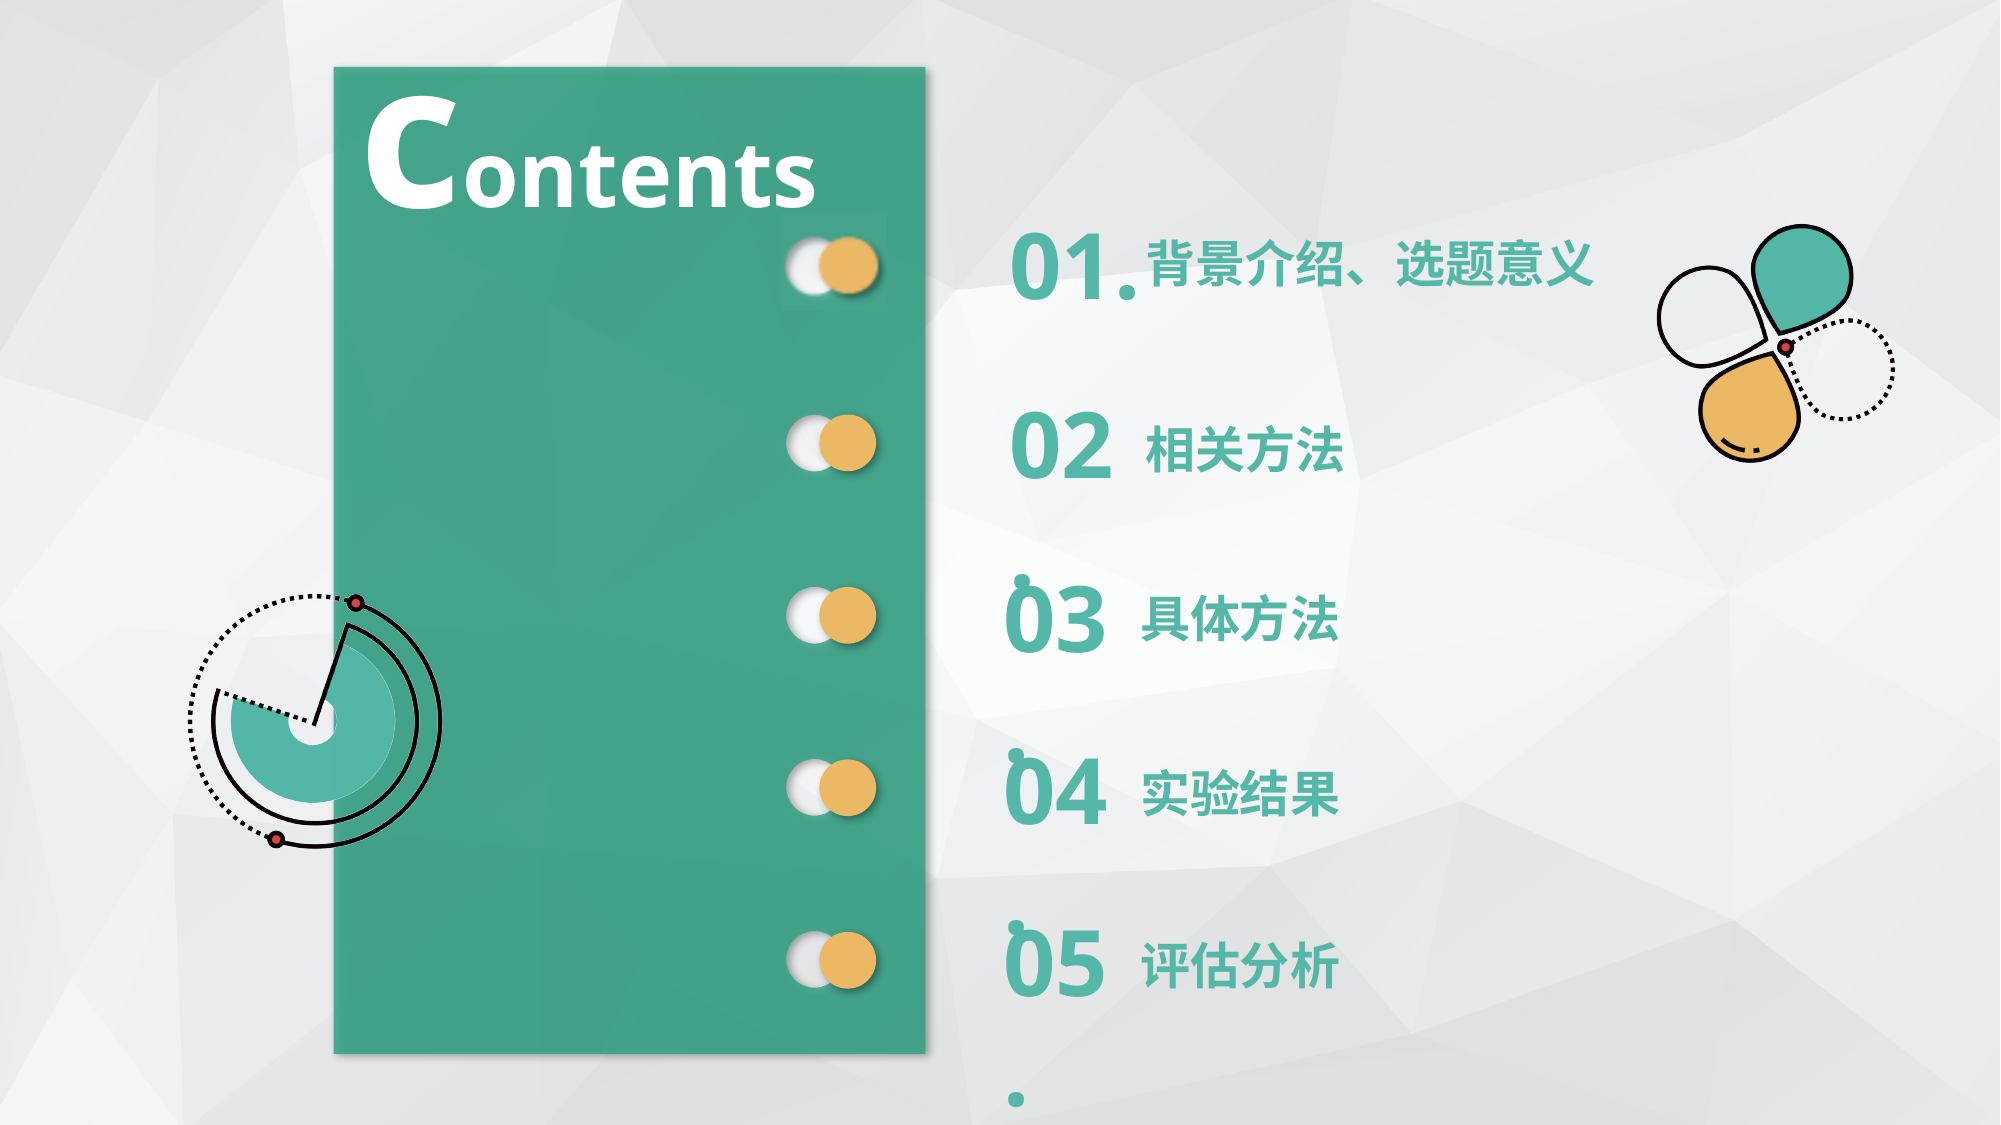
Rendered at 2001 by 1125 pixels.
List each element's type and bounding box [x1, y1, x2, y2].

text_box [994, 200, 1620, 362]
text_box [988, 553, 1553, 680]
picture [0, 0, 2000, 1125]
text_box [994, 379, 1558, 507]
text_box [988, 897, 1553, 1024]
text_box [333, 0, 941, 1054]
picture [781, 212, 887, 311]
text_box [988, 725, 1553, 852]
